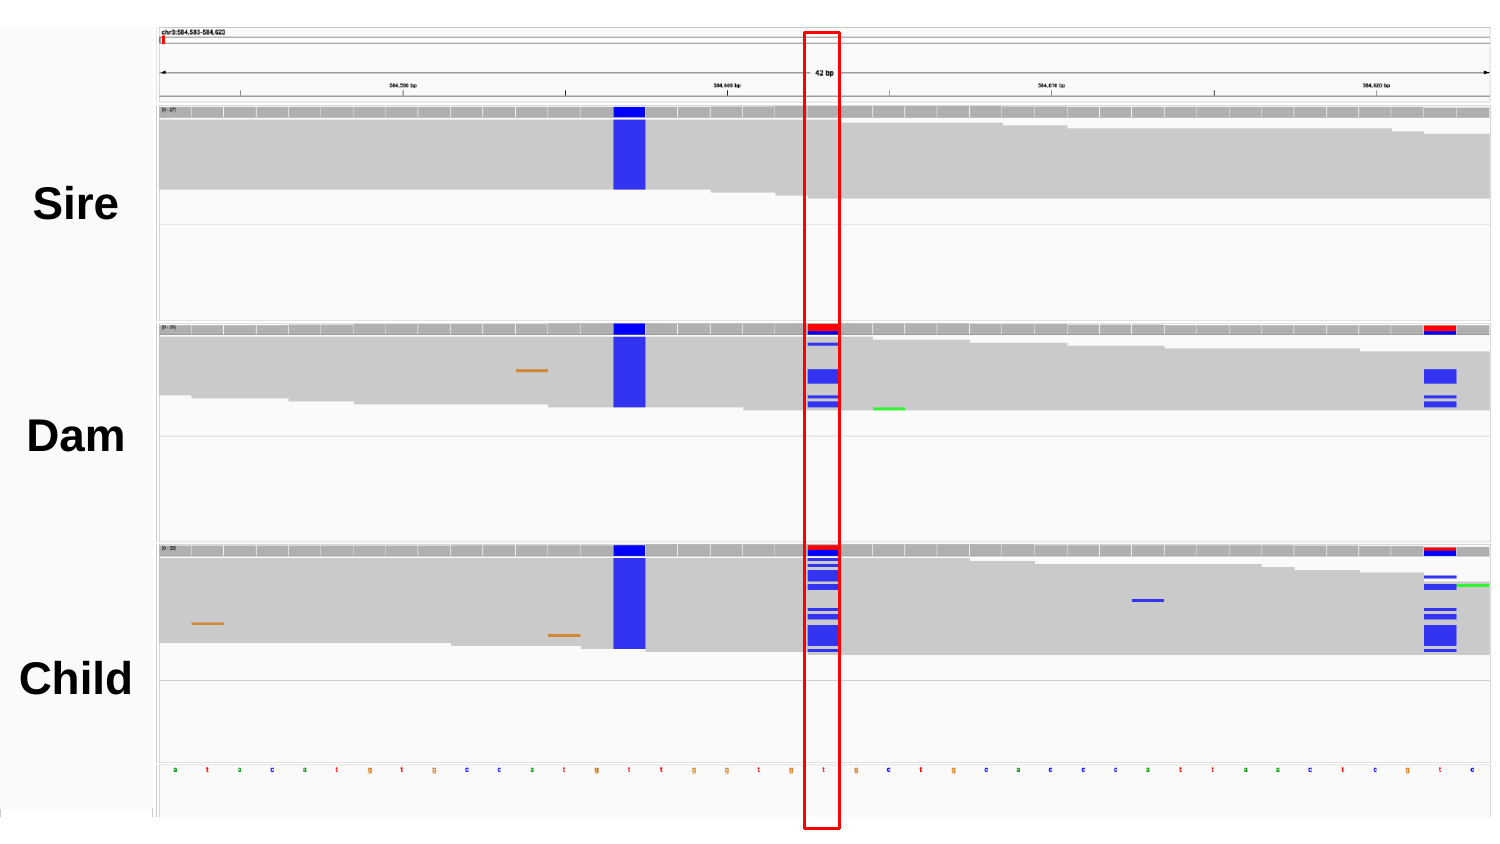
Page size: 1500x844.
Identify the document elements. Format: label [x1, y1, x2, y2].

picture [0, 26, 1500, 817]
text_box [804, 825, 840, 829]
